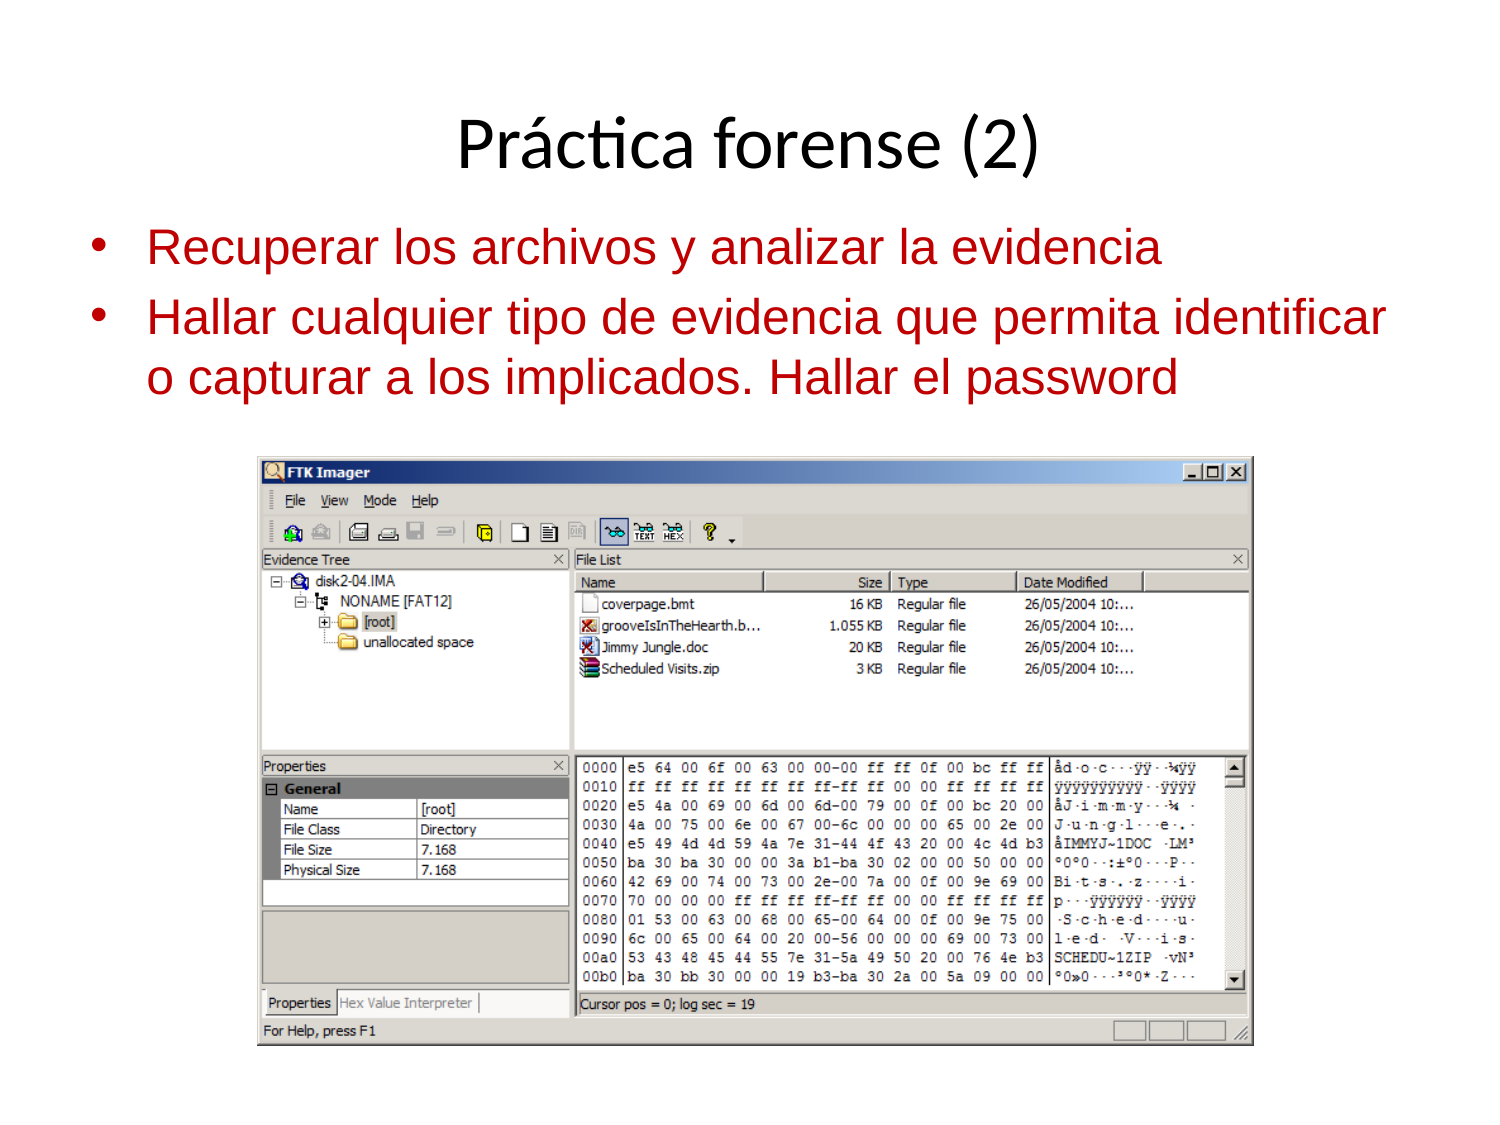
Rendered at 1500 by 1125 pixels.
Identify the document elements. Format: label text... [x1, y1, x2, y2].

list Recuperar los archivos y analizar la evidencia Hallar cualquier tipo de evidencia que permita identificar o capturar a los implicados. Hallar el password [75, 206, 1425, 950]
title Práctica forense (2) [75, 45, 1425, 206]
picture [257, 456, 1255, 1047]
